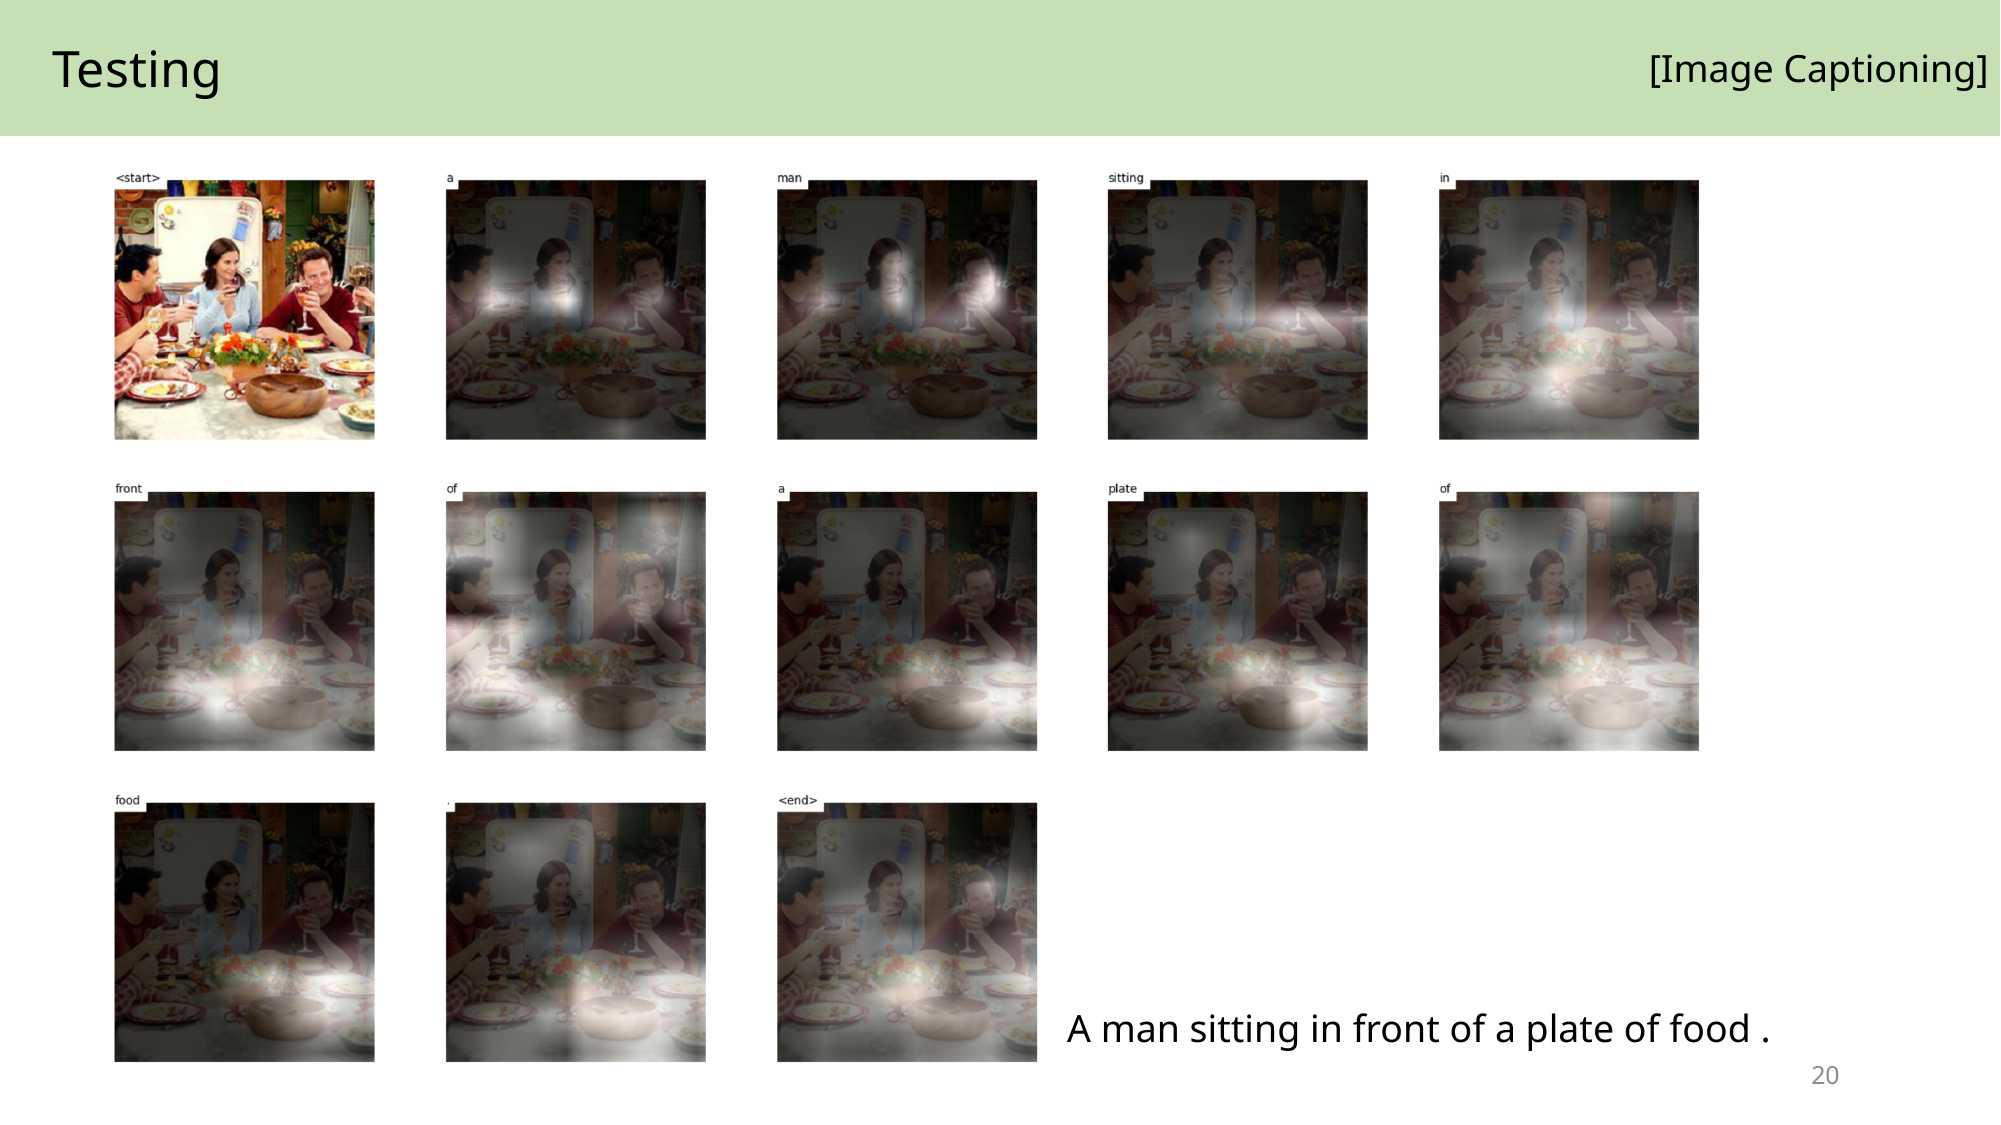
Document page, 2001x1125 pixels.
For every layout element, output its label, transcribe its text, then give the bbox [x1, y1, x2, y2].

text_box [Image Captioning] [1633, 37, 2000, 98]
text_box Testing [37, 29, 1971, 105]
picture [104, 165, 1732, 1070]
text_box A man sitting in front of a plate of food . [1732, 997, 1793, 1058]
text_box [0, 0, 2000, 136]
slide_number 20 [1404, 1046, 1855, 1107]
